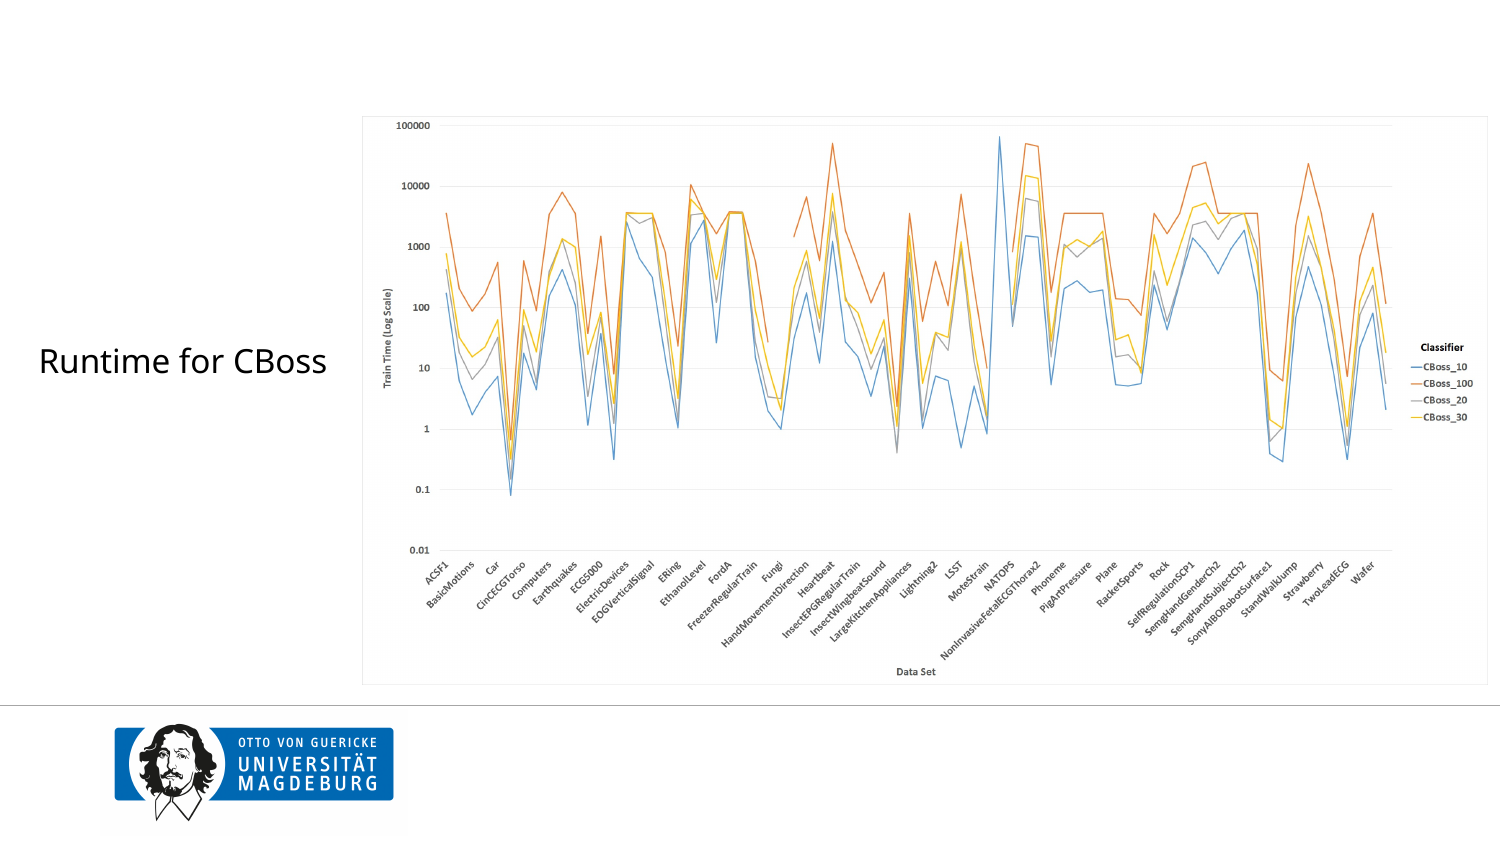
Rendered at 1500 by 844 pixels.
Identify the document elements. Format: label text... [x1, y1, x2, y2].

text_box Runtime for CBoss [2, 312, 357, 472]
picture [362, 116, 1488, 685]
picture [100, 709, 408, 836]
